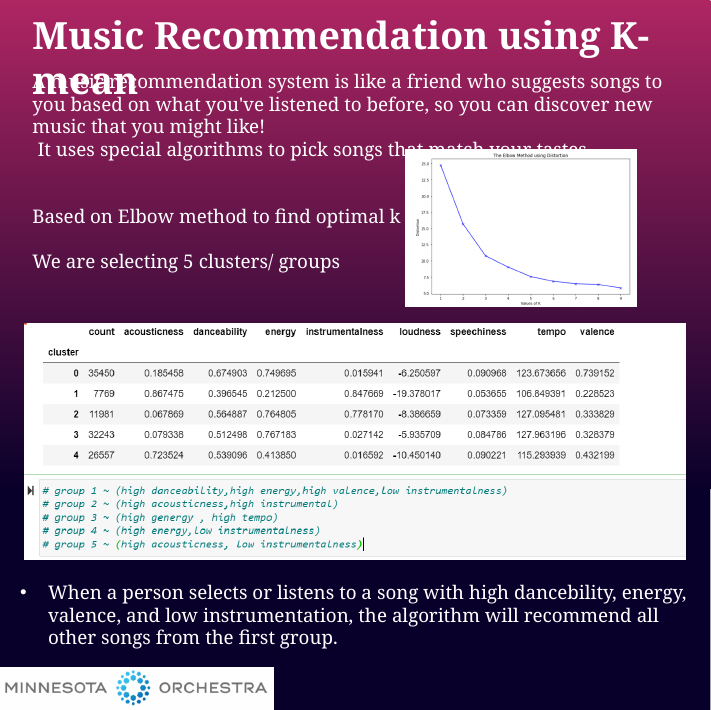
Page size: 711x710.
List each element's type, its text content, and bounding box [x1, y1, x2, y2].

picture [24, 323, 687, 560]
title Music Recommendation using K-mean [17, 4, 680, 62]
text_box A music recommendation system is like a friend who suggests songs to you based on what you've listened to before, so you can discover new music that you might like! It uses special algorithms to pick songs that match your tastes. Based on Elbow method to find optimal k value We are selecting 5 clusters/ groups [17, 62, 680, 303]
picture [0, 666, 274, 710]
picture [404, 149, 637, 308]
text_box When a person selects or listens to a song with high dancebility, energy, valence, and low instrumentation, the algorithm will recommend all other songs from the first group. [5, 573, 706, 656]
